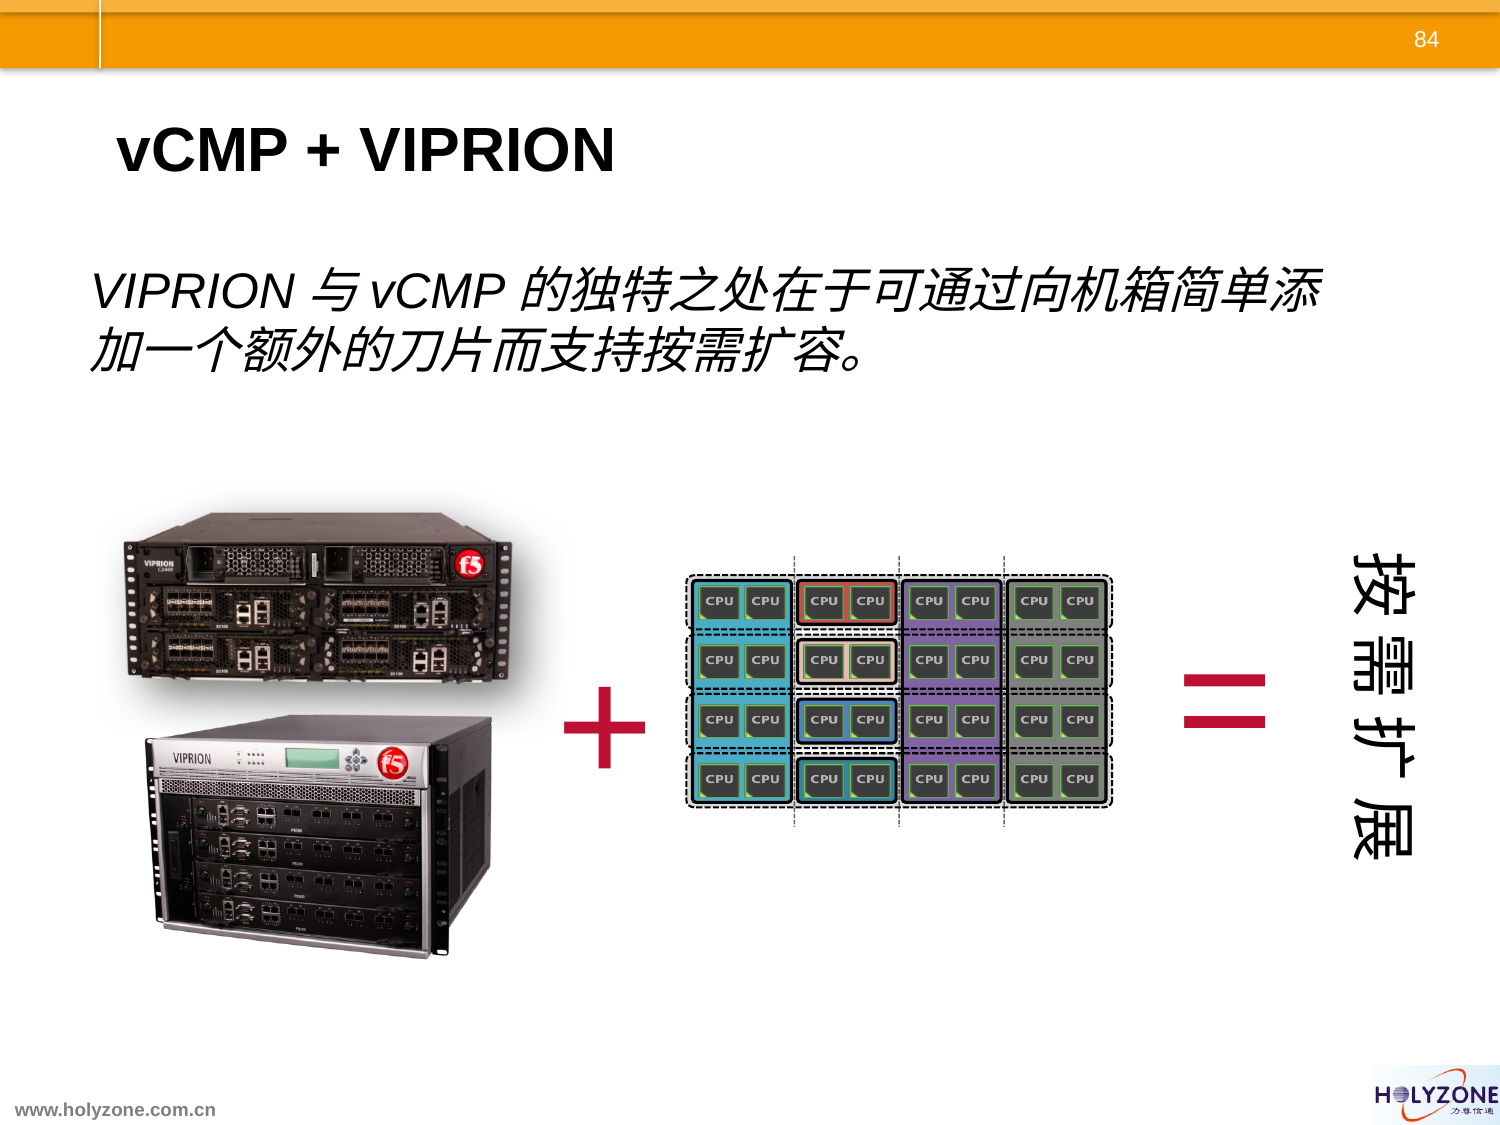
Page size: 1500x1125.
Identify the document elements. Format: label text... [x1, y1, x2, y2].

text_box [686, 555, 1113, 828]
picture [98, 467, 542, 968]
picture [1372, 1065, 1500, 1125]
text_box = [1161, 582, 1312, 798]
text_box + [541, 609, 681, 825]
text_box VIPRION与vCMP的独特之处在于可通过向机箱简单添加一个额外的刀片而支持按需扩容。 [75, 250, 1375, 446]
title vCMP + VIPRION [101, 101, 1392, 205]
text_box 按 需 扩 展 [1322, 536, 1434, 881]
